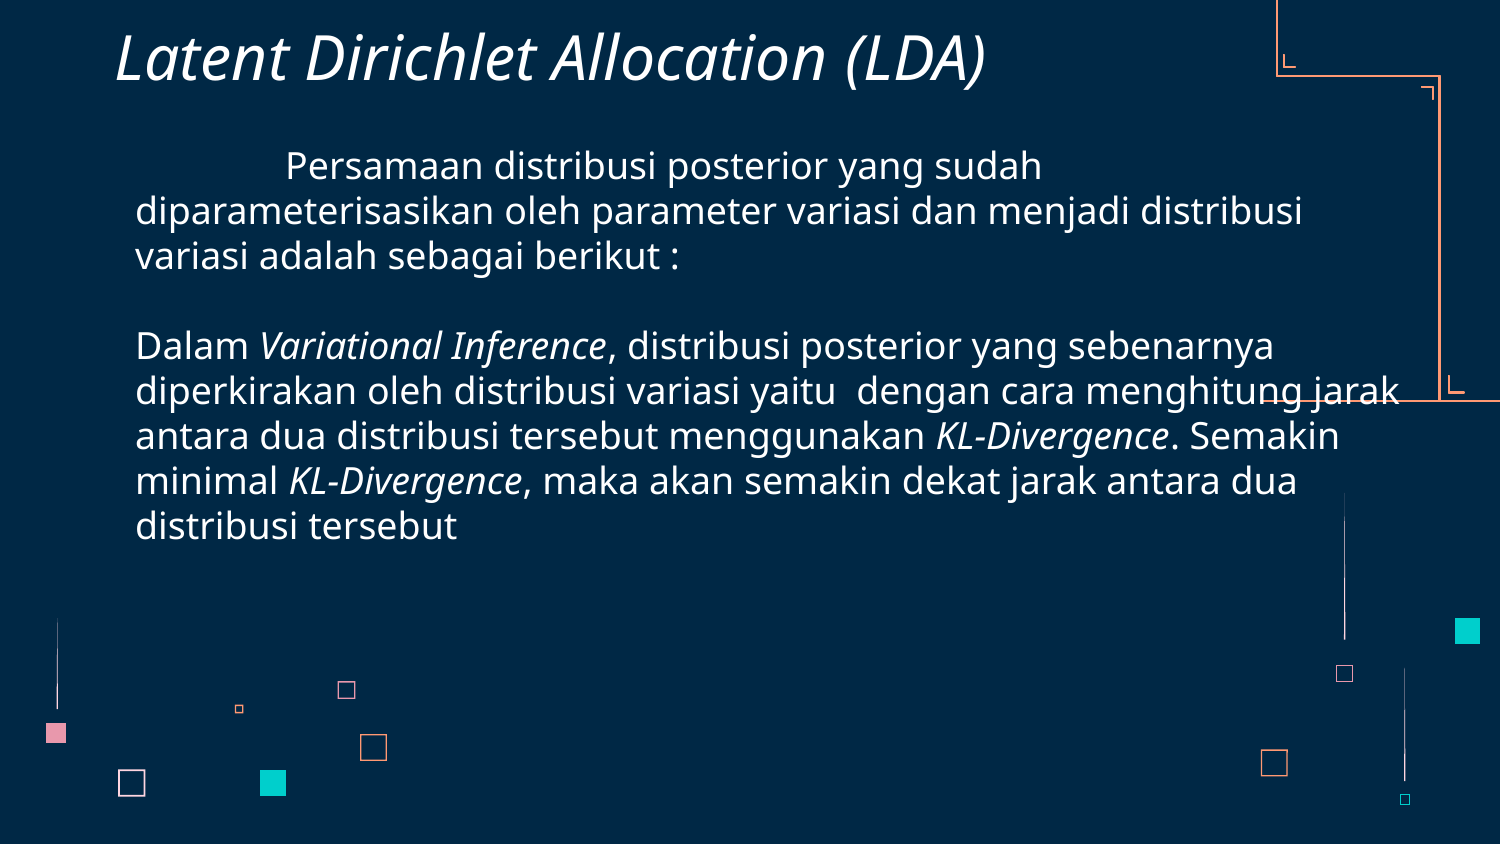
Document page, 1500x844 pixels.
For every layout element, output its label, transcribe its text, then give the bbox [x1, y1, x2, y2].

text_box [1260, 0, 1500, 402]
list [101, 198, 1422, 679]
title Latent Dirichlet Allocation (LDA) [99, 13, 1255, 109]
